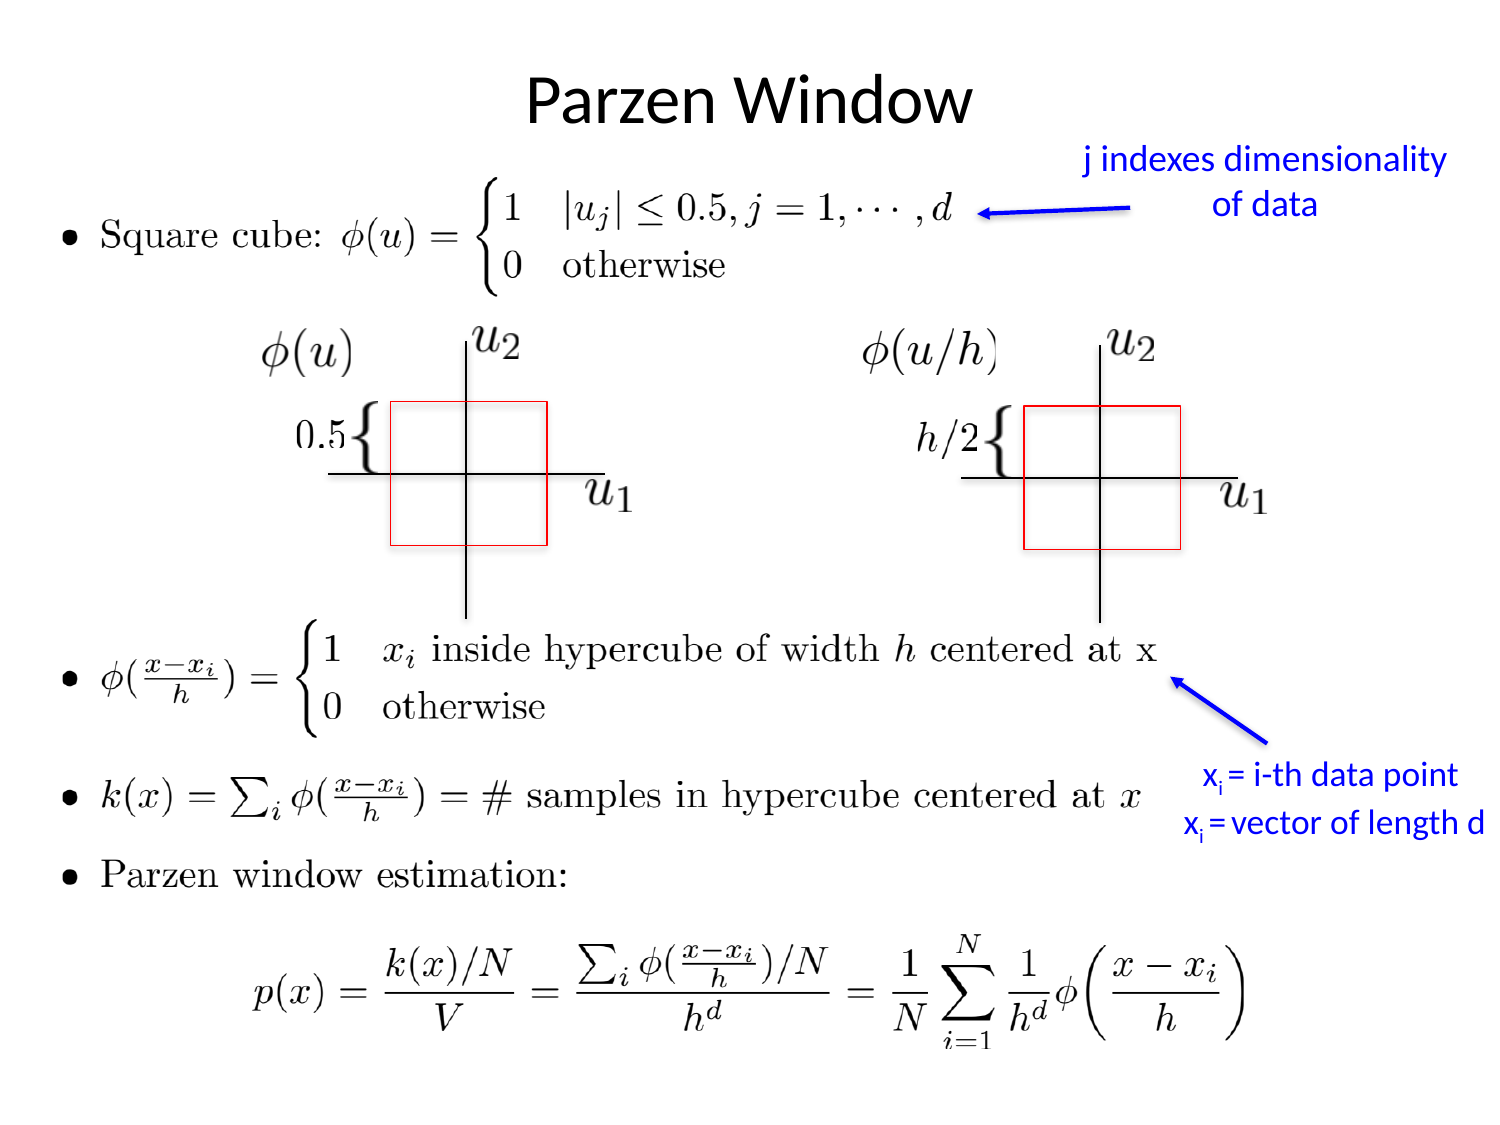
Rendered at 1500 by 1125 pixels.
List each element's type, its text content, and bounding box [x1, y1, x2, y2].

title Parzen Window [75, 1, 1425, 175]
text_box xi = i-th data point xi = vector of length d [1247, 743, 1500, 855]
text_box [1169, 676, 1268, 744]
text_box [327, 340, 605, 619]
picture [62, 177, 1268, 1050]
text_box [961, 344, 1239, 623]
text_box j indexes dimensionality of data [1053, 126, 1478, 232]
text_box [976, 207, 1131, 215]
